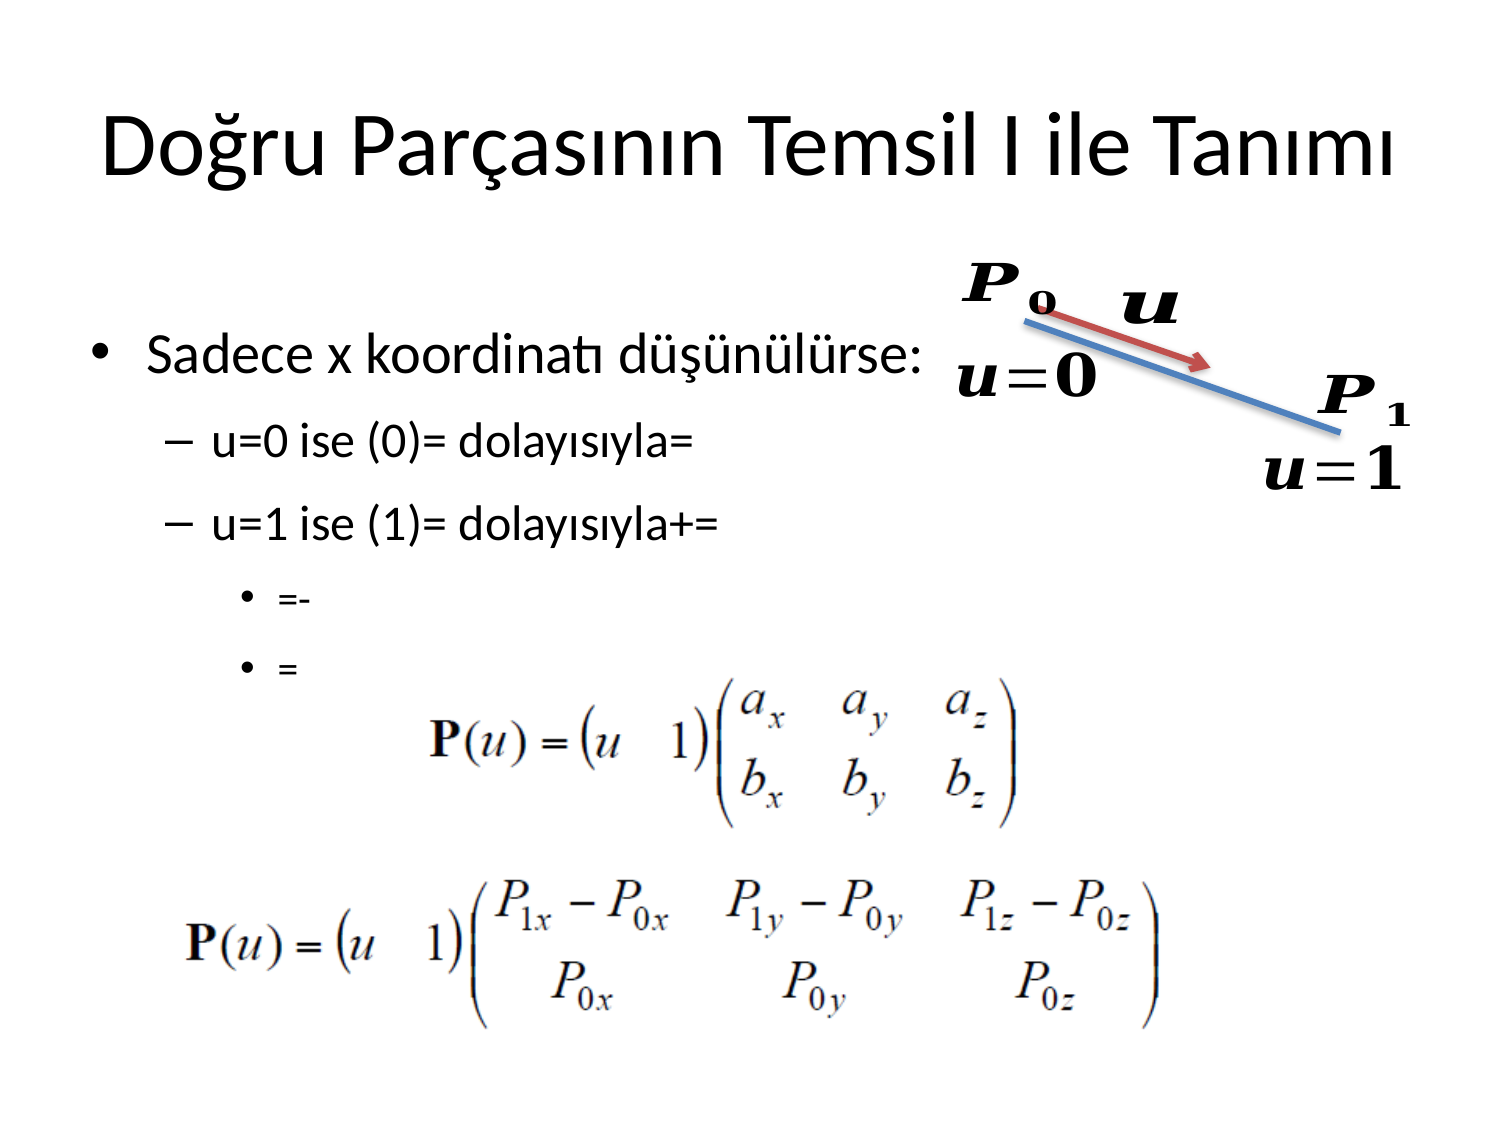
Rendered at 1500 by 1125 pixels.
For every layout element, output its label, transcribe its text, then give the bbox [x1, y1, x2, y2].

picture [170, 863, 1166, 1059]
picture [429, 671, 1020, 842]
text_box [1024, 320, 1341, 433]
title Doğru Parçasının Temsil I ile Tanımı [75, 45, 1425, 233]
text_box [1037, 307, 1211, 319]
